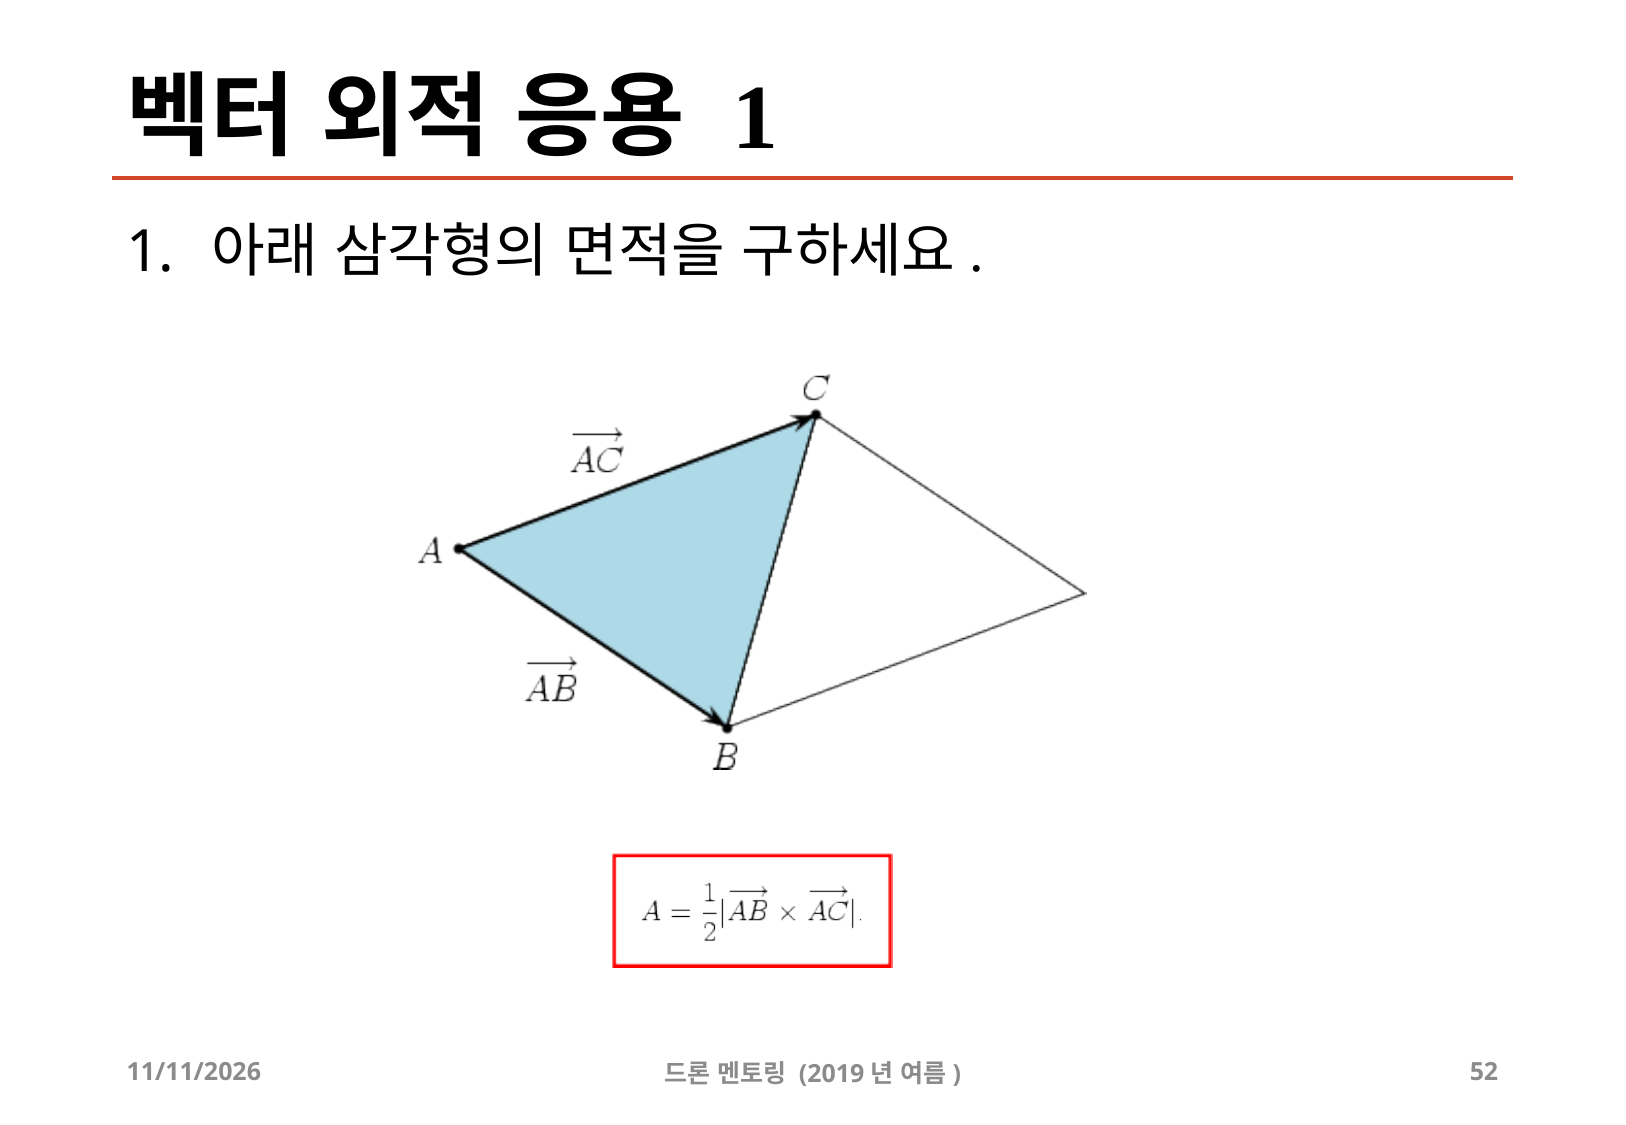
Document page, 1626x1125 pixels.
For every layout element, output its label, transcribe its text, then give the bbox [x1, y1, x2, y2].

picture [418, 374, 1087, 770]
title 벡터 외적 응용 1 [111, 59, 1514, 179]
footer 드론 멘토링 (2019년 여름) [538, 1042, 1087, 1103]
slide_number 52 [1433, 1042, 1514, 1103]
picture [612, 853, 893, 968]
list 아래 삼각형의 면적을 구하세요. [111, 205, 1514, 331]
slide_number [111, 1042, 303, 1103]
